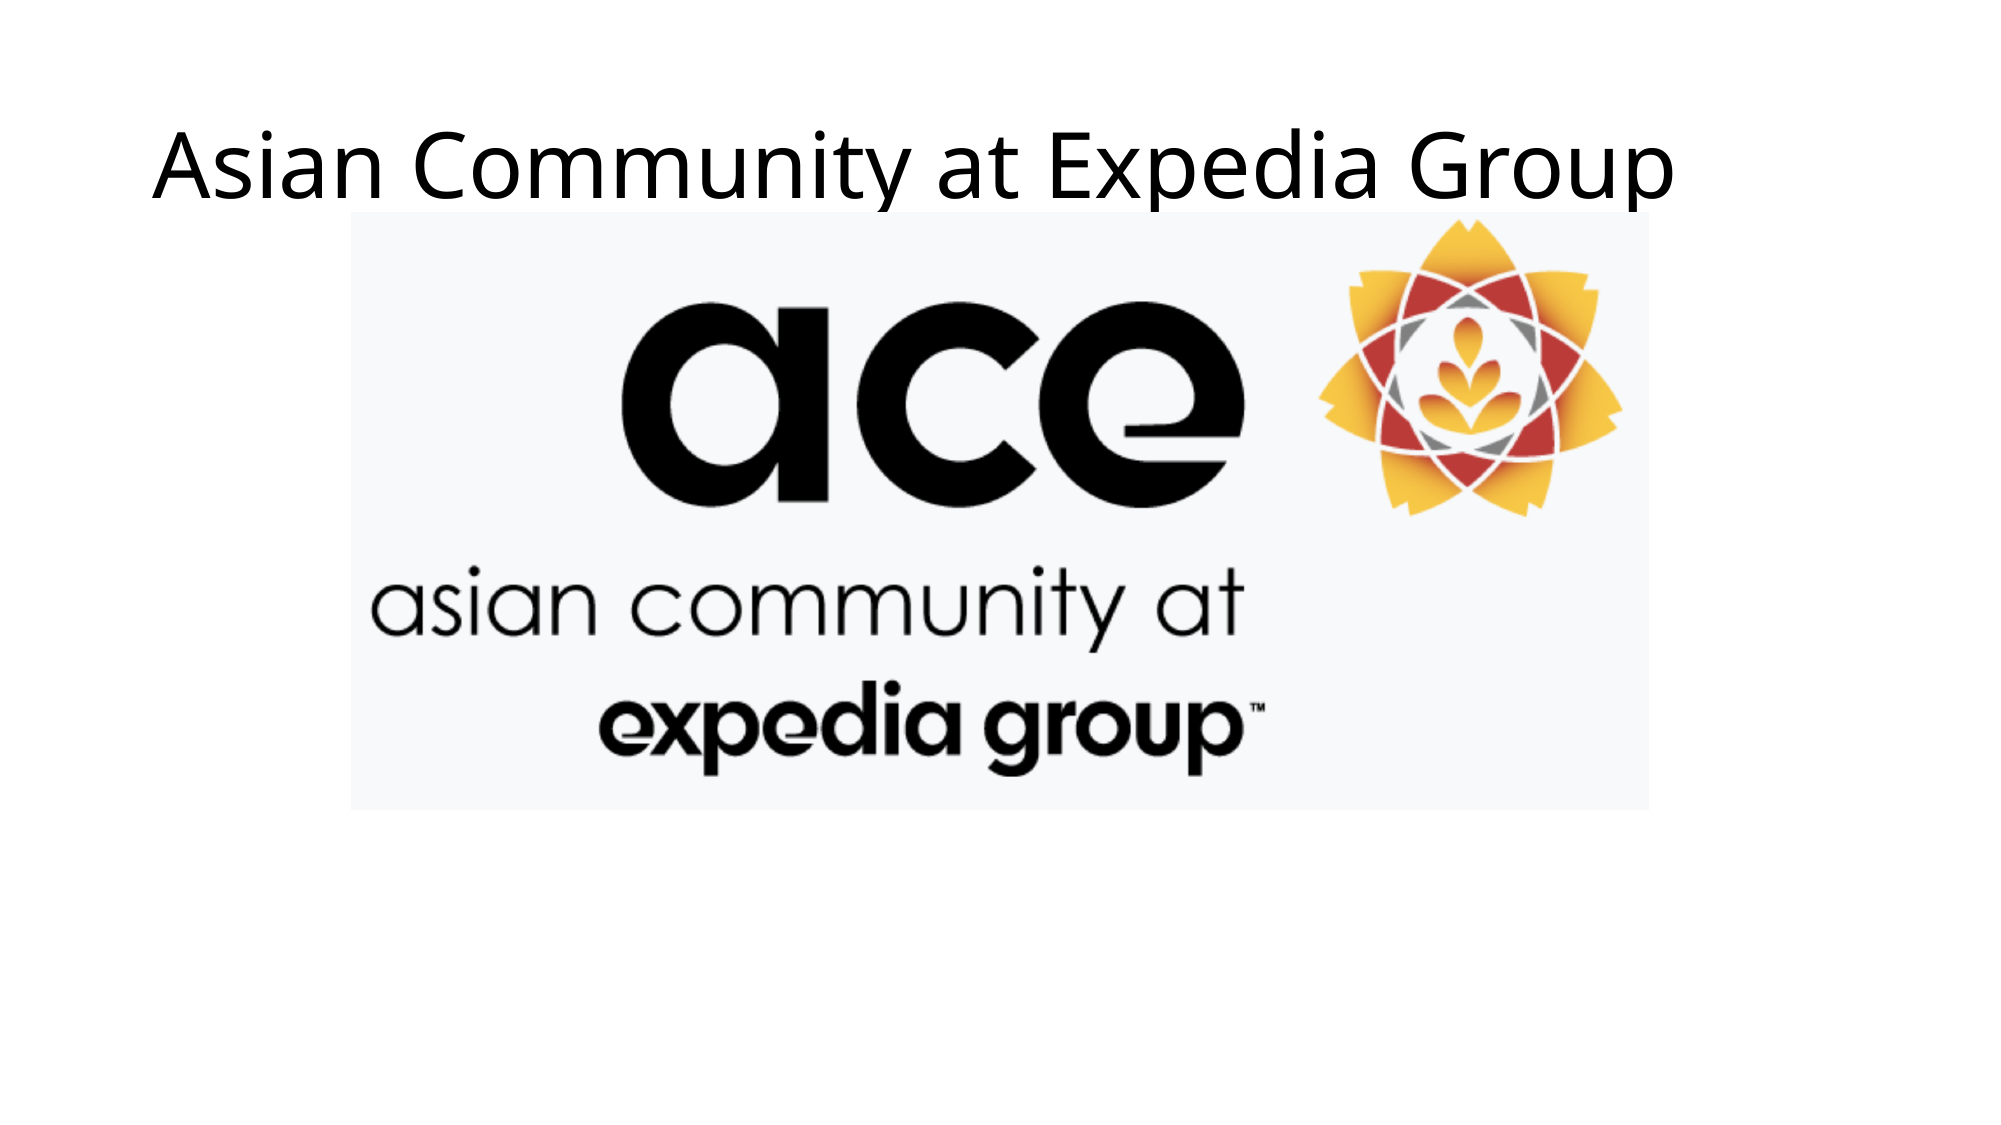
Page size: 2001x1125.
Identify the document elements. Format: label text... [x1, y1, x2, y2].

title Asian Community at Expedia Group [137, 59, 1863, 278]
picture [351, 211, 1649, 810]
